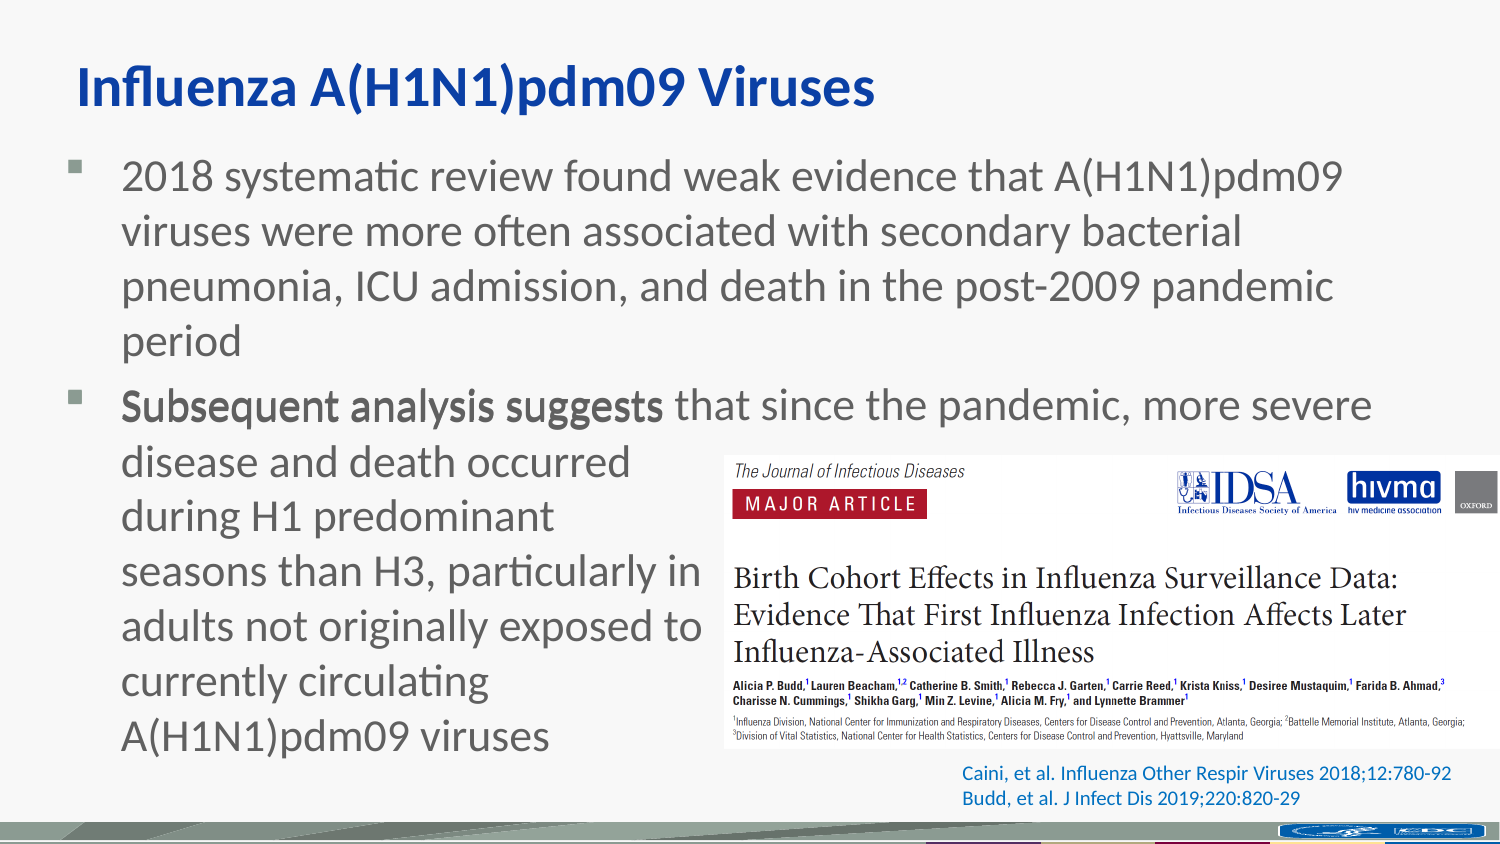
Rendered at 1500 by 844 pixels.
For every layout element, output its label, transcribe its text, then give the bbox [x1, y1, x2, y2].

text_box Caini, et al. Influenza Other Respir Viruses 2018;12:780-92 Budd, et al. J Infect Dis 2019;220:820-29 [947, 757, 1500, 843]
title Influenza A(H1N1)pdm09 Viruses [61, 0, 1025, 126]
picture [724, 454, 1500, 749]
text_box Subsequent analysis suggests disease and death occurred during H1 predominant seasons than H3, particularly in adults not originally exposed to currently circulating A(H1N1)pdm09 viruses [49, 368, 725, 844]
list 2018 systematic review found weak evidence that A(H1N1)pdm09 viruses were more often associated with secondary bacterial pneumonia, ICU admission, and death in the post-2009 pandemic period Subsequent analysis suggests that since the pandemic, more severe [49, 138, 1410, 453]
